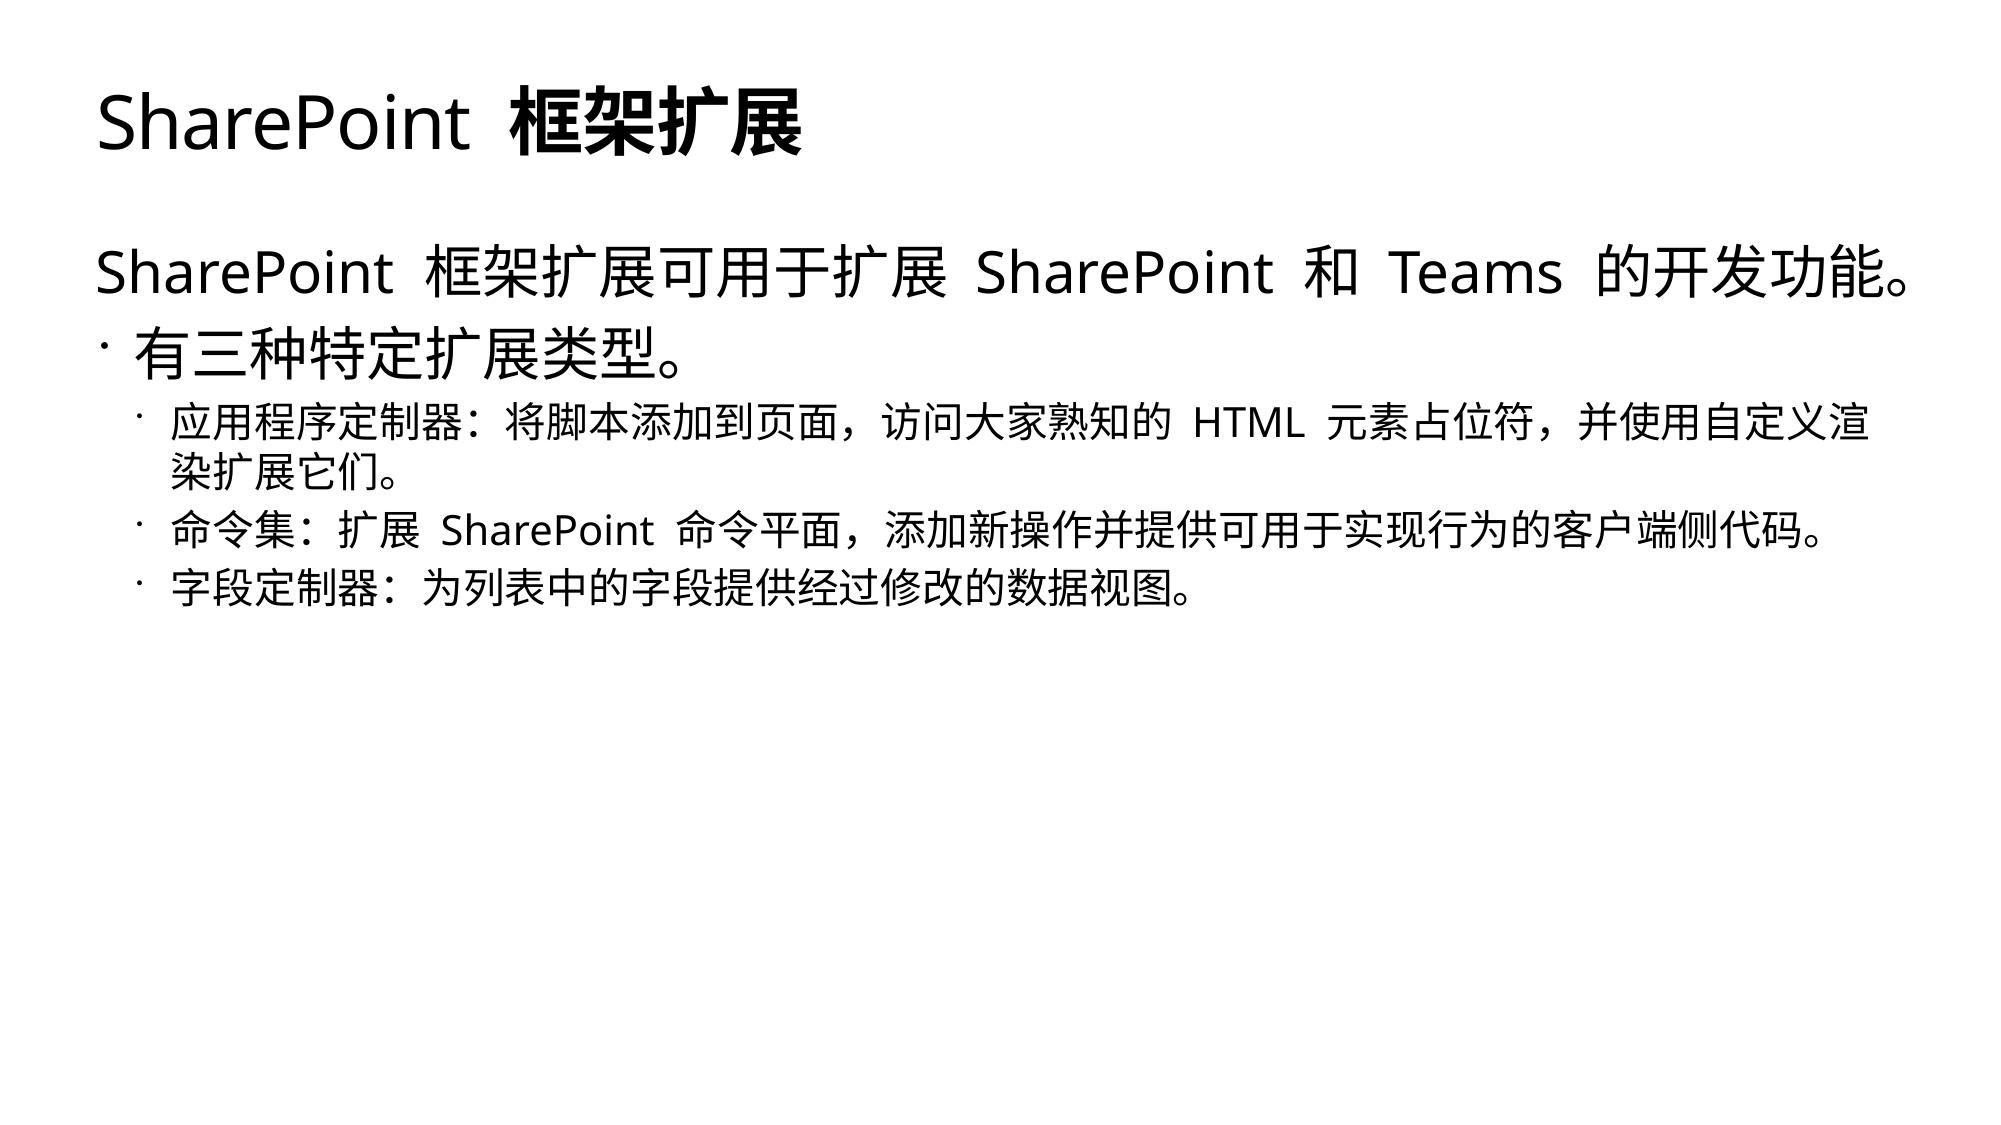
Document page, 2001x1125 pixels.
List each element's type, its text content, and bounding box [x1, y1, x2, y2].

title SharePoint 框架扩展 [96, 75, 1904, 166]
list SharePoint 框架扩展可用于扩展 SharePoint 和 Teams 的开发功能。 有三种特定扩展类型。 应用程序定制器：将脚本添加到页面，访问大家熟知的 HTML 元素占位符，并使用自定义渲染扩展它们。 命令集：扩展 SharePoint 命令平面，添加新操作并提供可用于实现行为的客户端侧代码。 字段定制器：为列表中的字段提供经过修改的数据视图。 [95, 235, 1904, 624]
